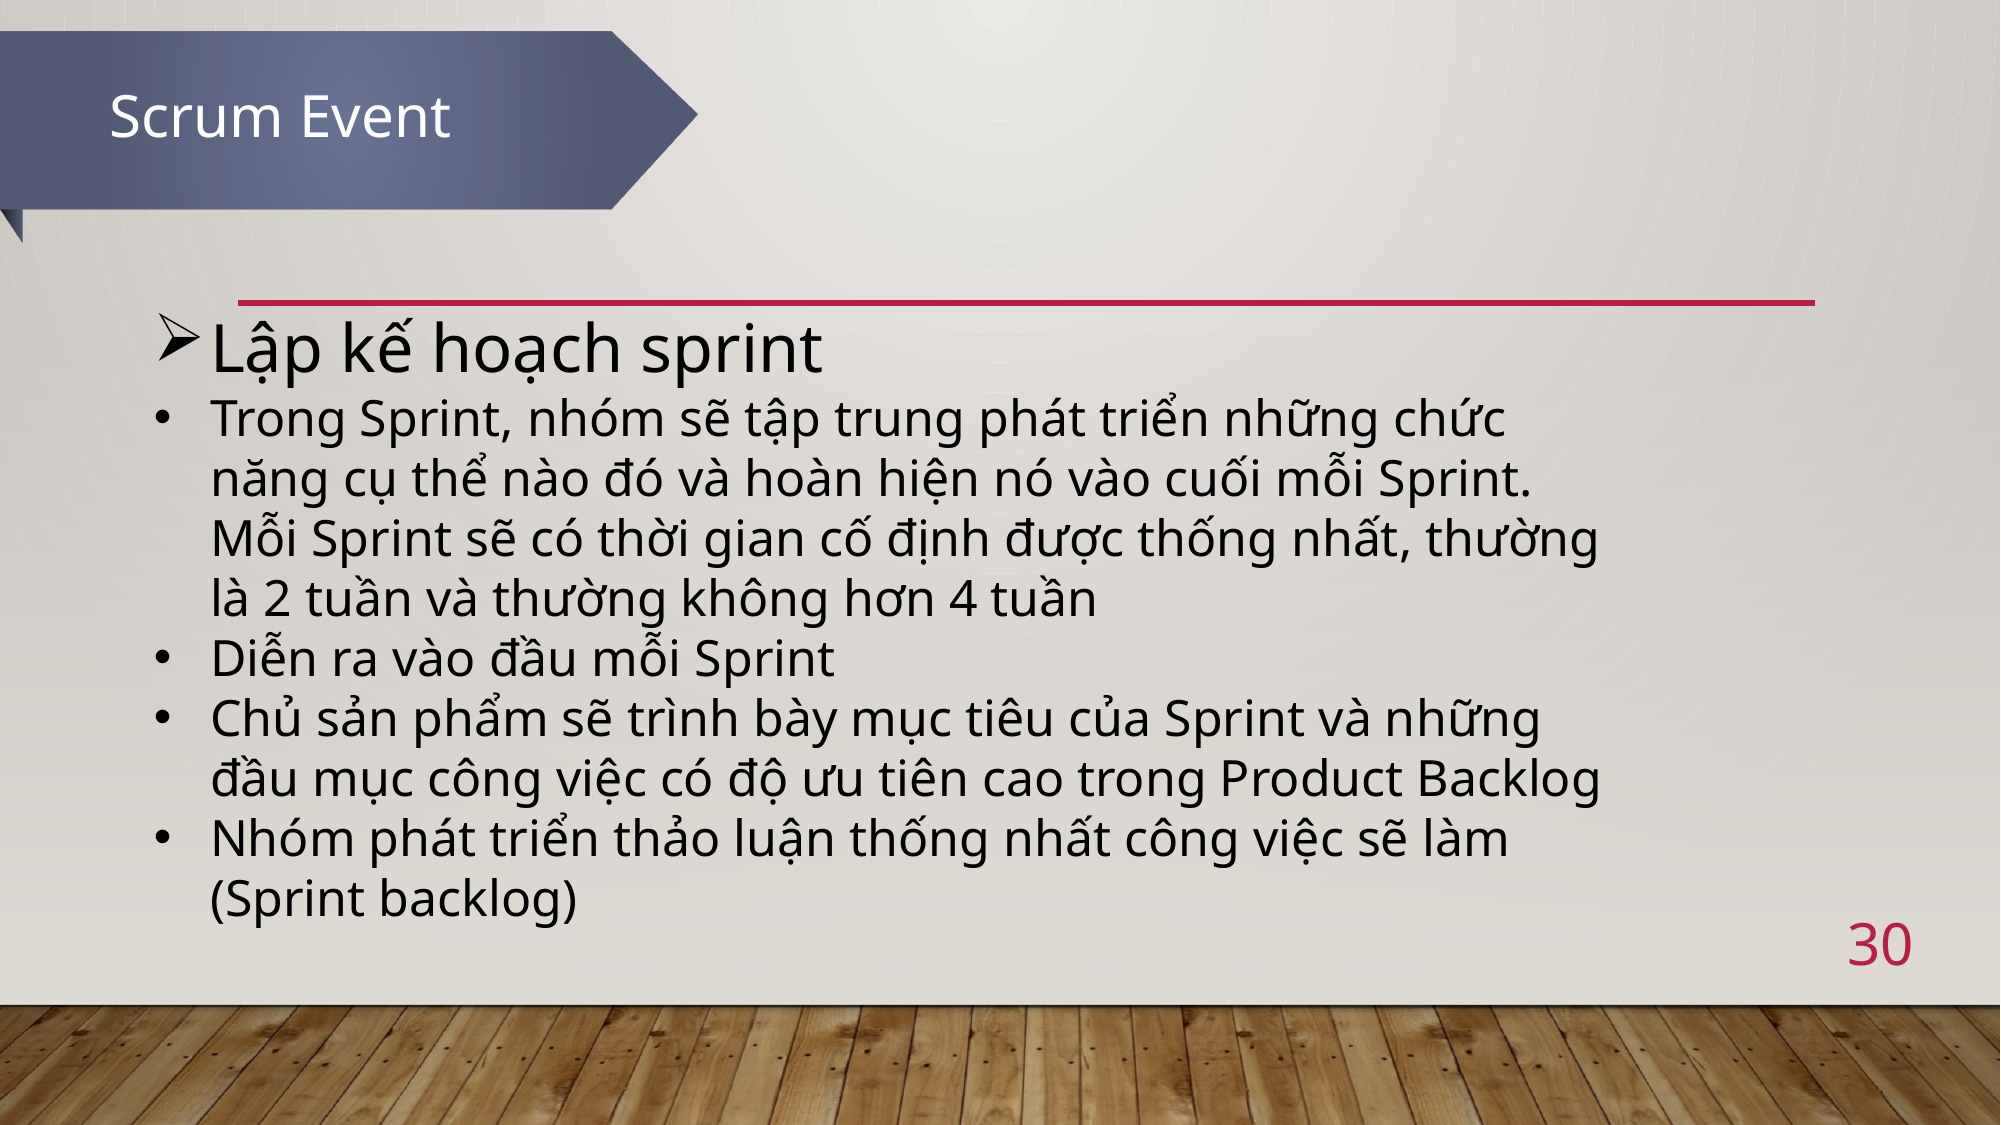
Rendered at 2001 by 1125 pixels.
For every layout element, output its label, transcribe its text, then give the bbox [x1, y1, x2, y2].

text_box Lập kế hoạch sprint Trong Sprint, nhóm sẽ tập trung phát triển những chức năng cụ thể nào đó và hoàn hiện nó vào cuối mỗi Sprint. Mỗi Sprint sẽ có thời gian cố định được thống nhất, thường là 2 tuần và thường không hơn 4 tuần Diễn ra vào đầu mỗi Sprint Chủ sản phẩm sẽ trình bày mục tiêu của Sprint và những đầu mục công việc có độ ưu tiên cao trong Product Backlog Nhóm phát triển thảo luận thống nhất công việc sẽ làm (Sprint backlog) [138, 298, 1648, 934]
picture [0, 31, 698, 243]
slide_number 30 [1795, 899, 1929, 983]
picture [0, 1005, 2000, 1125]
